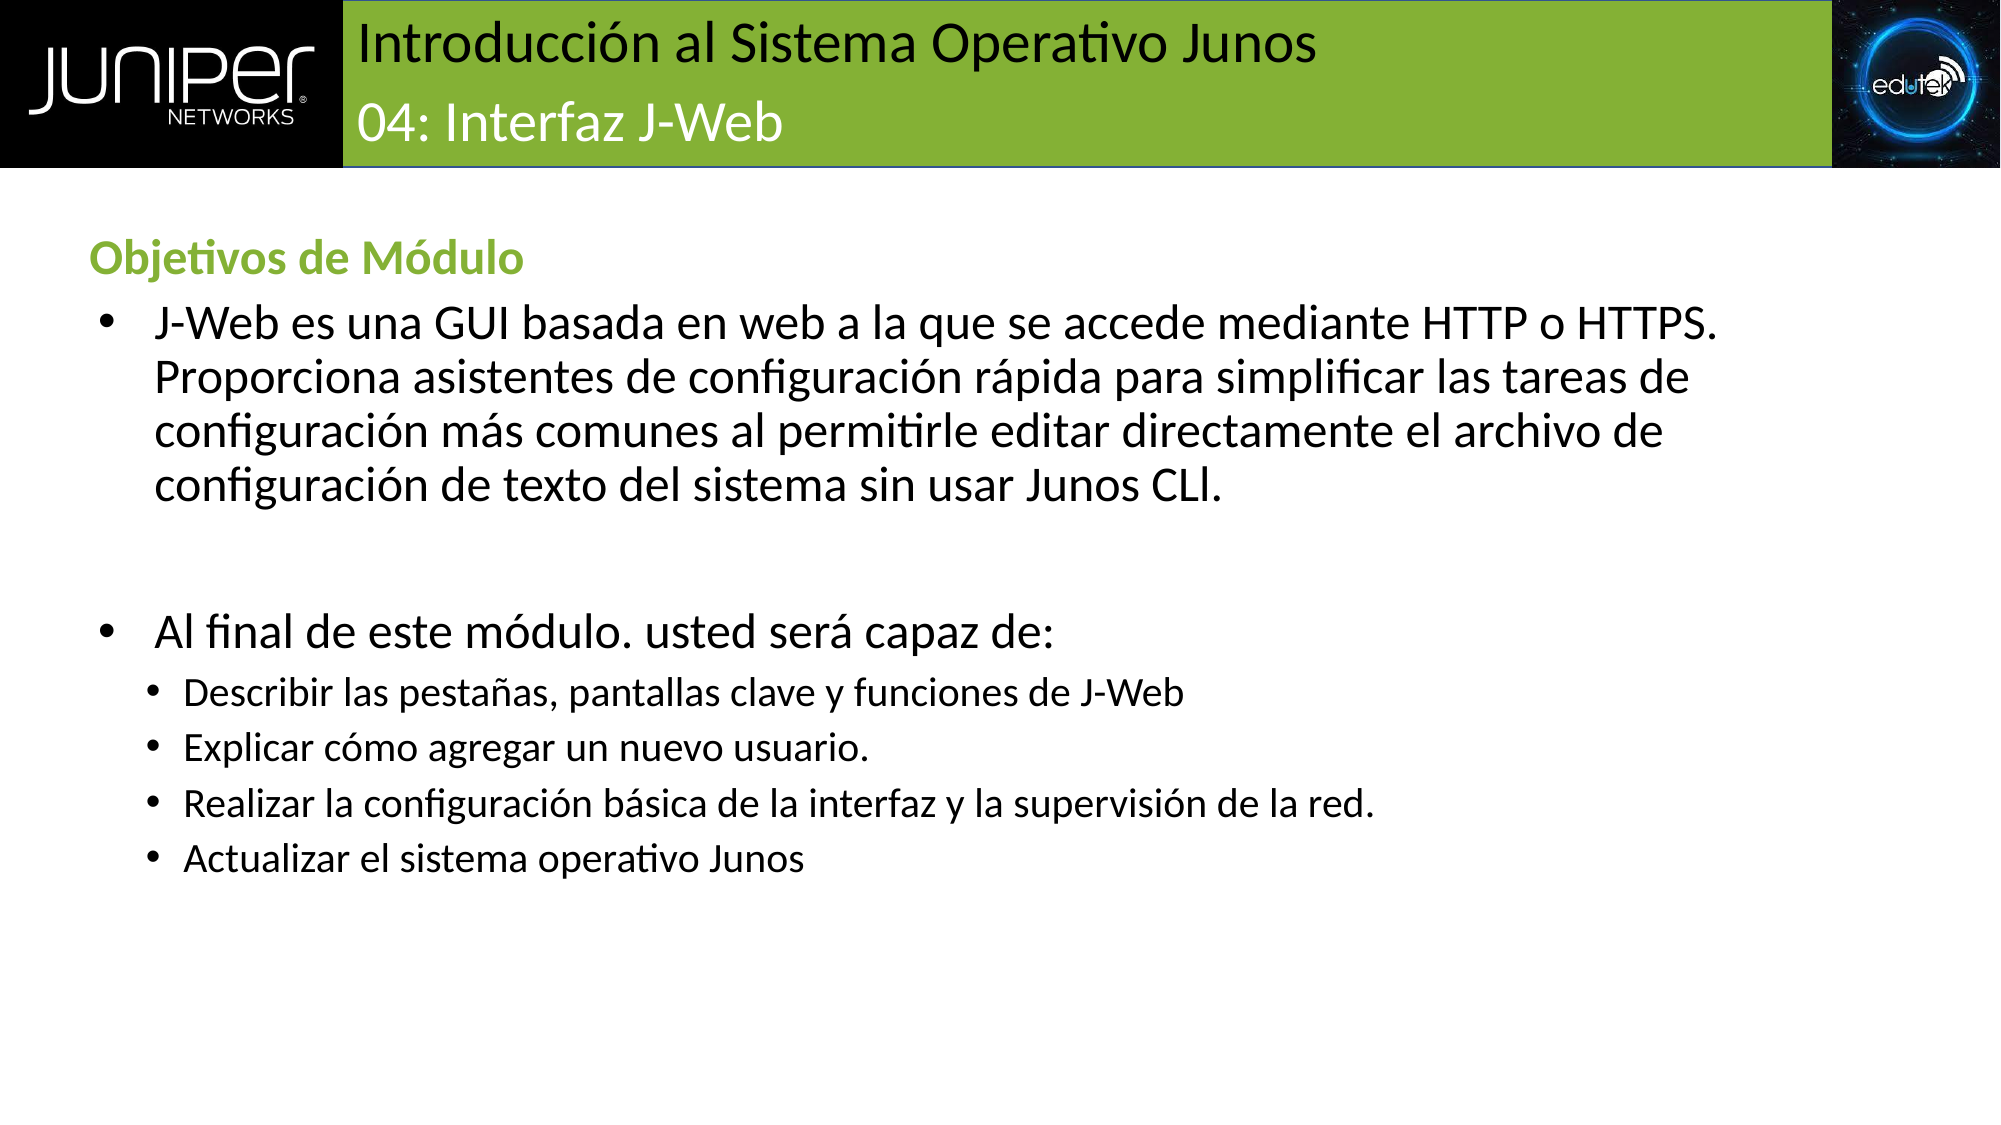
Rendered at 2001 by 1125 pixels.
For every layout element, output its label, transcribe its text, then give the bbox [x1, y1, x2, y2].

picture [0, 0, 343, 168]
list 04: Interfaz J-Web [342, 83, 1606, 168]
list Objetivos de Módulo J-Web es una GUI basada en web a la que se accede mediante HTTP o HTTPS. Proporciona asistentes de configuración rápida para simplificar las tareas de configuración más comunes al permitirle editar directamente el archivo de configuración de texto del sistema sin usar Junos CLl. Al final de este módulo. usted será capaz de: Describir las pestañas, pantallas clave y funciones de J-Web Explicar cómo agregar un nuevo usuario. Realizar la configuración básica de la interfaz y la supervisión de la red. Actualizar el sistema operativo Junos [74, 224, 1926, 938]
picture [1832, 84, 2000, 168]
title Introducción al Sistema Operativo Junos [342, 3, 2000, 84]
